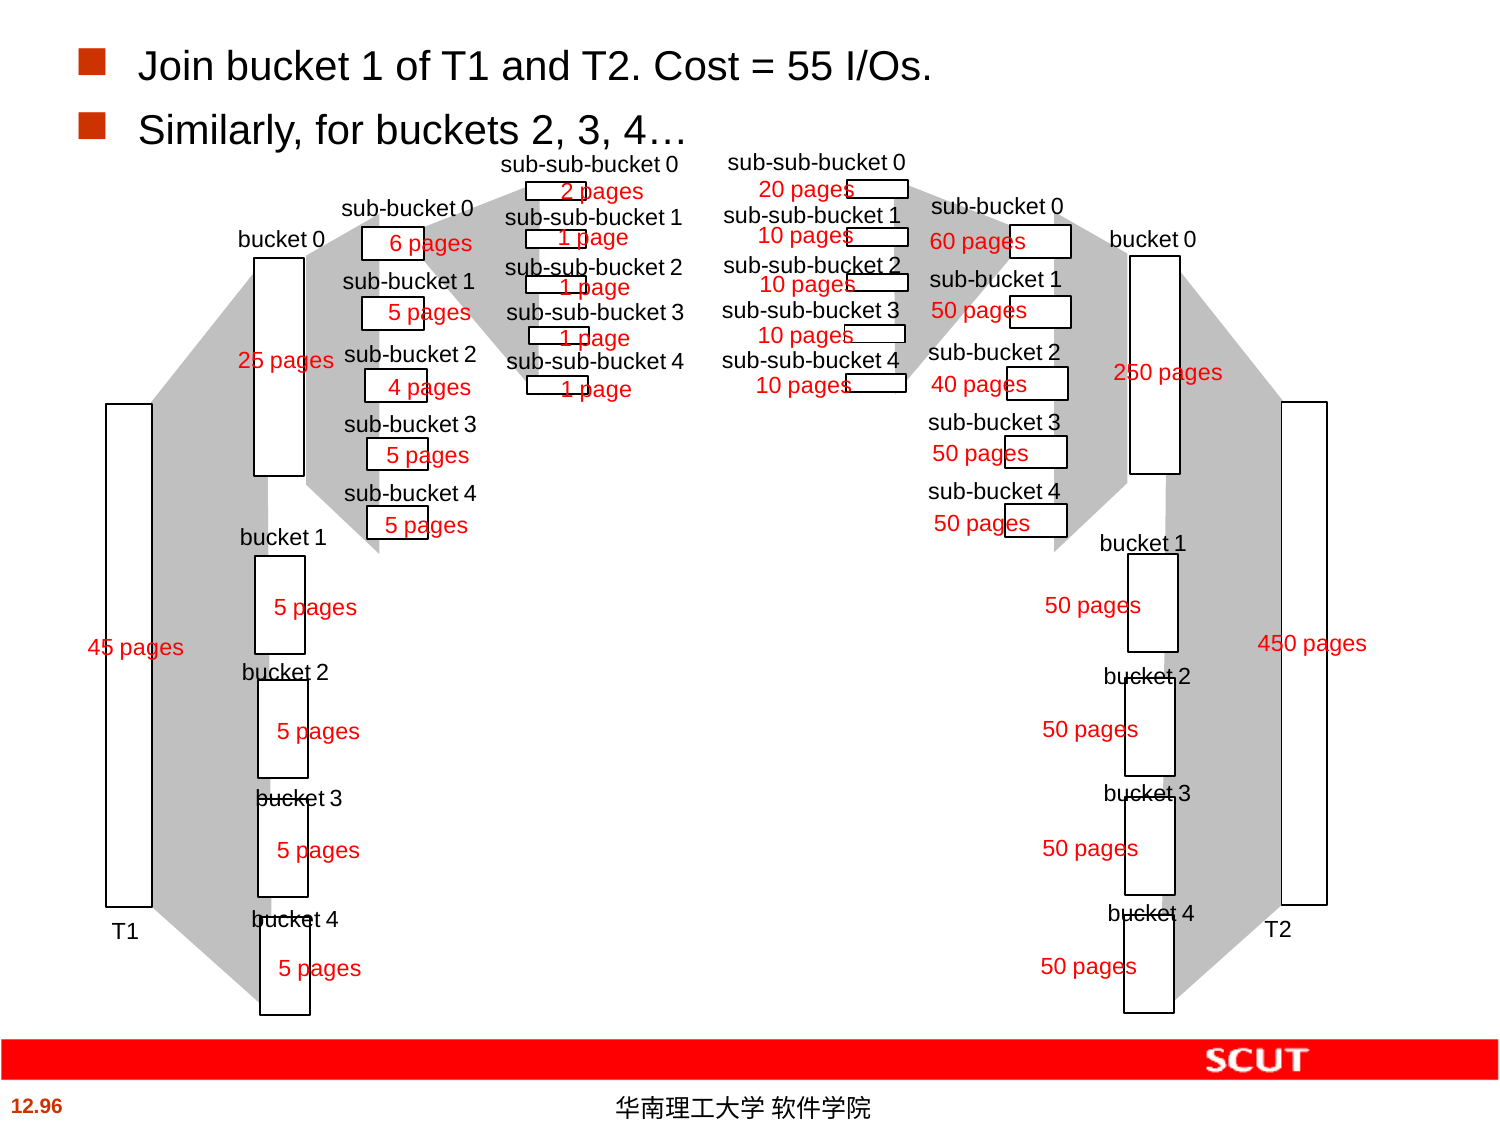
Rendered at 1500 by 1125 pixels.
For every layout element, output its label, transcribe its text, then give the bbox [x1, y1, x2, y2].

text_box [87, 148, 1399, 1017]
picture [0, 1038, 1500, 1083]
list Join bucket 1 of T1 and T2. Cost = 55 I/Os. Similarly, for buckets 2, 3, 4… [66, 31, 1417, 774]
